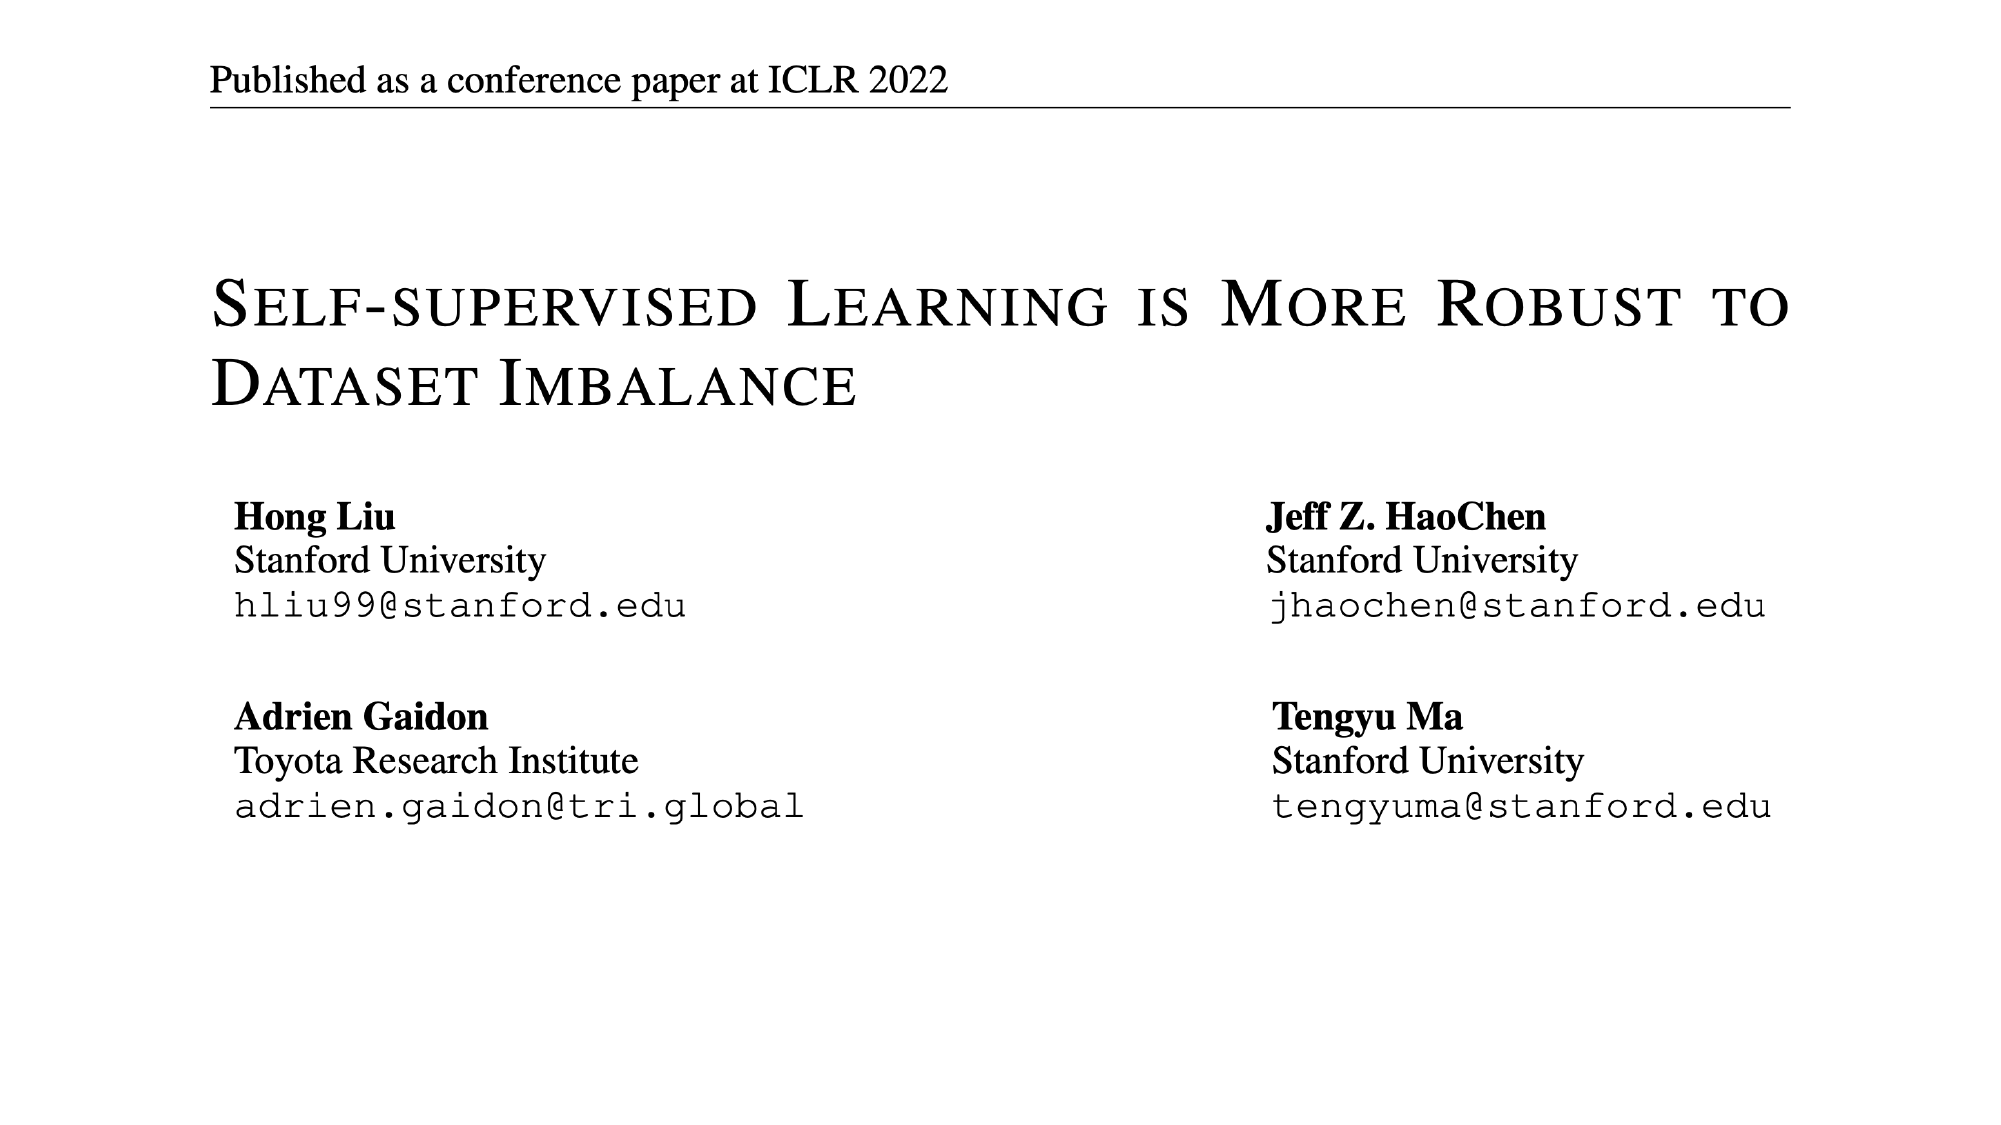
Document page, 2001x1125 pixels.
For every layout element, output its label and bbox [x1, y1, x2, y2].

picture [191, 51, 1809, 851]
